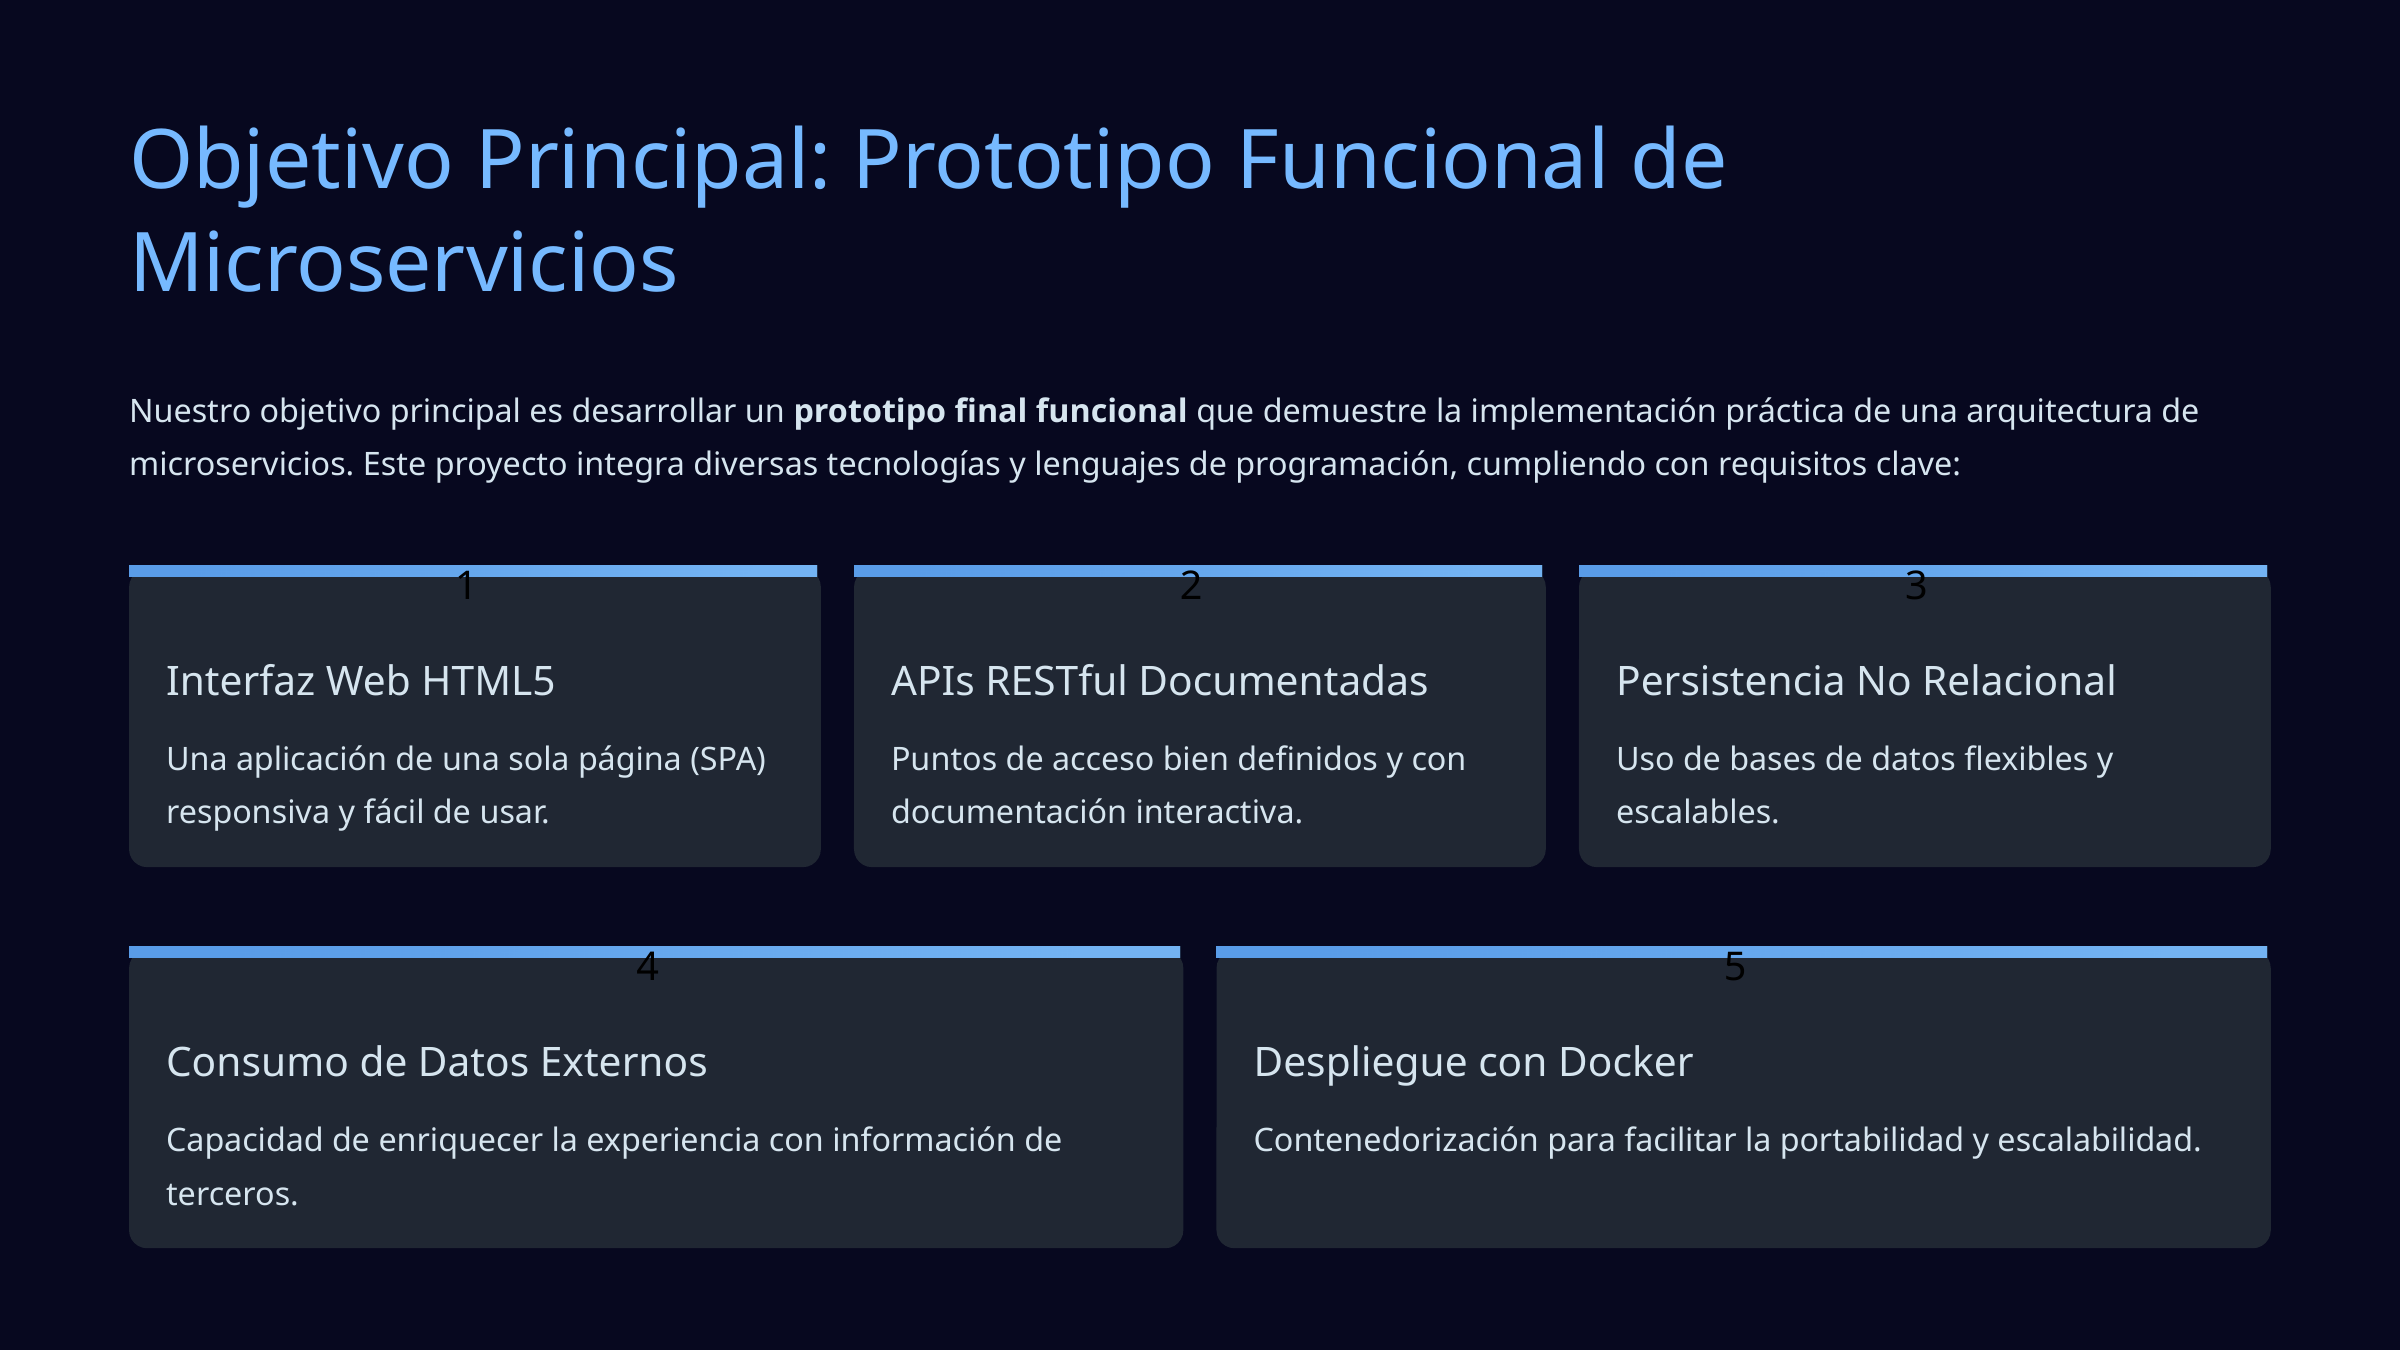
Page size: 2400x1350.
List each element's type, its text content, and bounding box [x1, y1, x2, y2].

text_box Nuestro objetivo principal es desarrollar un prototipo final funcional que demuestre la implementación práctica de una arquitectura de microservicios. Este proyecto integra diversas tecnologías y lenguajes de programación, cumpliendo con requisitos clave: [129, 375, 2271, 482]
text_box Uso de bases de datos flexibles y escalables. [1615, 723, 2234, 831]
text_box [129, 962, 1184, 1249]
text_box Consumo de Datos Externos [166, 1033, 711, 1086]
text_box [129, 581, 821, 868]
picture [1578, 519, 2271, 619]
text_box [1578, 581, 2271, 868]
text_box [853, 581, 1546, 868]
picture [854, 519, 1546, 619]
text_box Una aplicación de una sola página (SPA) responsiva y fácil de usar. [166, 723, 784, 831]
text_box Puntos de acceso bien definidos y con documentación interactiva. [891, 723, 1509, 831]
picture [129, 900, 1184, 1000]
text_box Contenedorización para facilitar la portabilidad y escalabilidad. [1253, 1104, 2234, 1159]
text_box Despliegue con Docker [1253, 1033, 1696, 1086]
text_box Persistencia No Relacional [1615, 652, 2139, 704]
picture [129, 519, 821, 619]
text_box Objetivo Principal: Prototipo Funcional de Microservicios [129, 101, 2271, 310]
picture [1216, 900, 2271, 1000]
text_box Interfaz Web HTML5 [166, 652, 582, 704]
text_box [1216, 962, 2271, 1249]
text_box APIs RESTful Documentadas [891, 652, 1456, 704]
text_box Capacidad de enriquecer la experiencia con información de terceros. [166, 1105, 1147, 1212]
